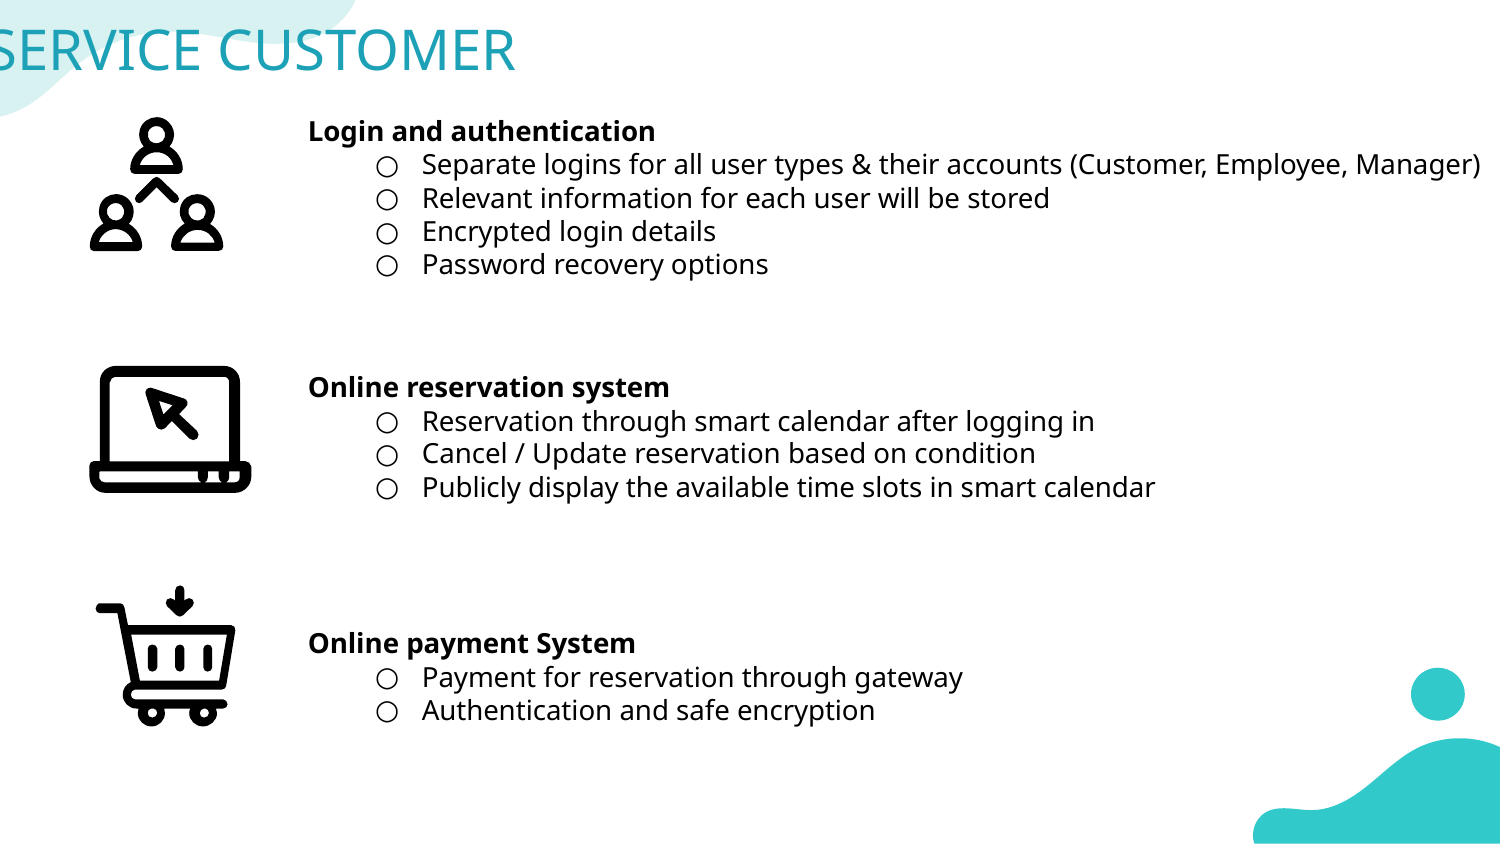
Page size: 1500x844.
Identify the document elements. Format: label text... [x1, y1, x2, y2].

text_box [89, 365, 252, 494]
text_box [95, 585, 237, 727]
text_box SERVICE CUSTOMER [0, 7, 532, 90]
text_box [89, 116, 224, 252]
list Login and authentication Separate logins for all user types & their accounts (Customer, Employee, Manager) Relevant information for each user will be stored Encrypted login details Password recovery options Online reservation system Reservation through smart calendar after logging in Cancel / Update reservation based on condition Publicly display the available time slots in smart calendar Online payment System Payment for reservation through gateway Authentication and safe encryption [272, 99, 1500, 746]
